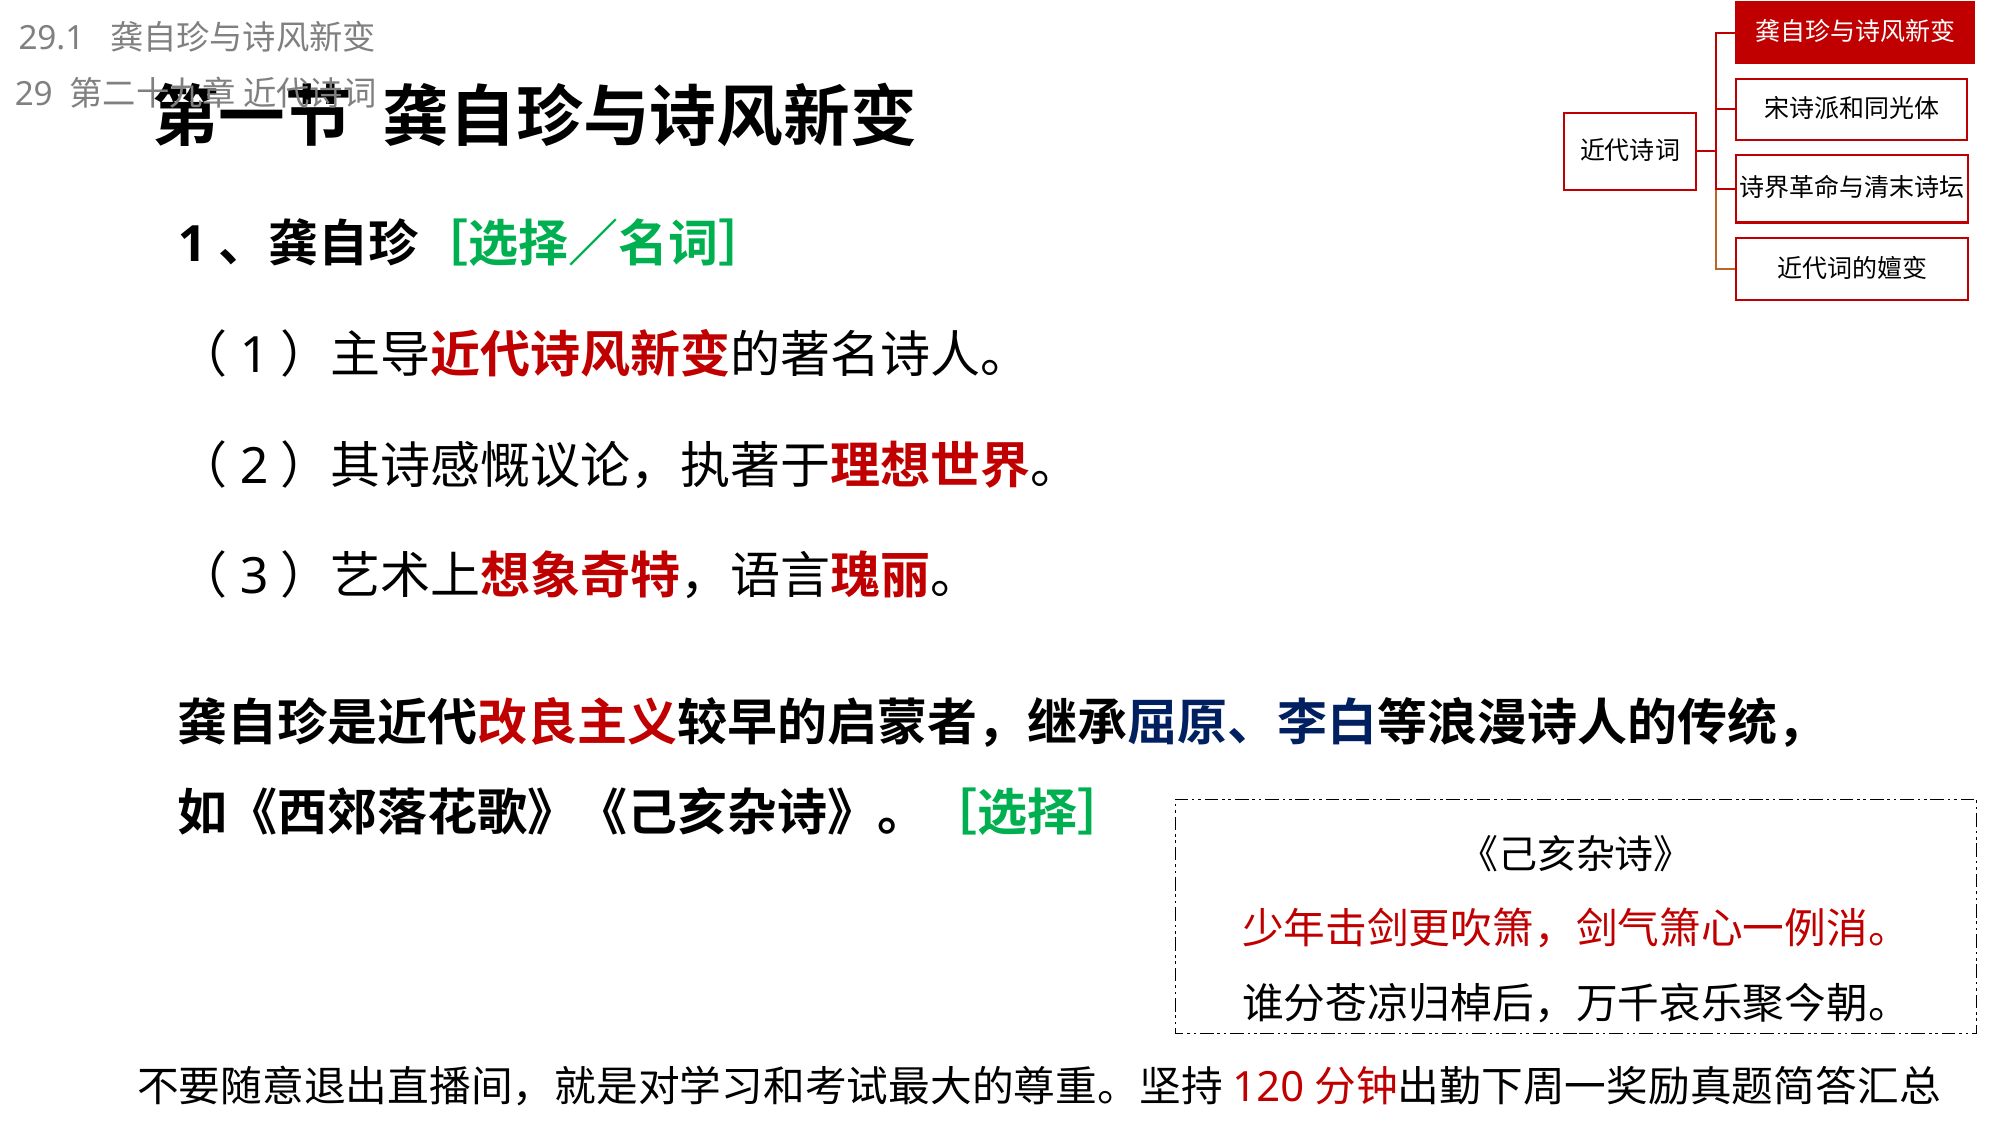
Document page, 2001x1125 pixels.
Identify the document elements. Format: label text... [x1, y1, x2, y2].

text_box 29.1 龚自珍与诗风新变 [3, 8, 874, 64]
text_box 29 第二十九章 近代诗词 [0, 65, 870, 120]
title 第一节 龚自珍与诗风新变 [137, 53, 1537, 185]
list 1、龚自珍［选择／名词］ （1）主导近代诗风新变的著名诗人。 （2）其诗感慨议论，执著于理想世界。 （3）艺术上想象奇特，语言瑰丽。 龚自珍是近代改良主义较早的启蒙者，继承屈原、李白等浪漫诗人的传统，如《西郊落花歌》《己亥杂诗》。［选择］ [162, 191, 1863, 1011]
text_box 《己亥杂诗》 少年击剑更吹箫，剑气箫心一例消。 谁分苍凉归棹后，万千哀乐聚今朝。 [1175, 799, 1977, 1034]
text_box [1537, 0, 2000, 313]
